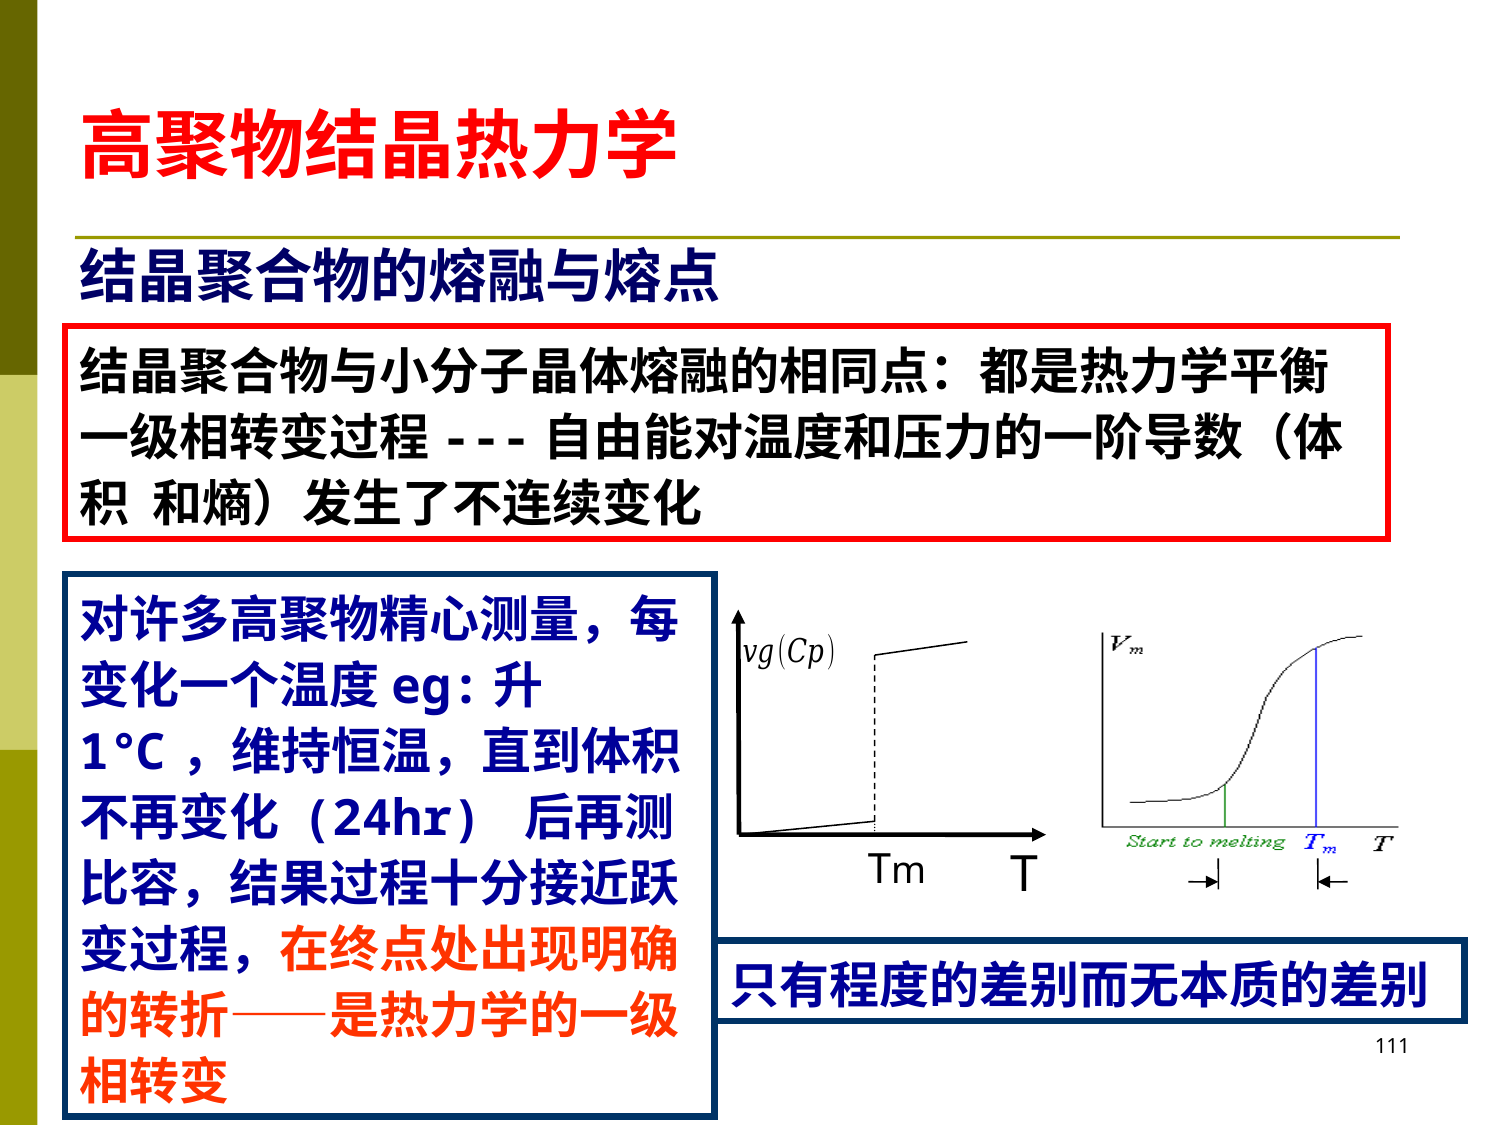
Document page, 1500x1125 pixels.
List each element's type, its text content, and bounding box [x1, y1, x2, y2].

text_box 结晶聚合物与小分子晶体熔融的相同点：都是热力学平衡一级相转变过程---自由能对温度和压力的一阶导数（体积 和熵）发生了不连续变化 [64, 326, 1388, 539]
text_box 高聚物结晶热力学 [64, 90, 1376, 195]
slide_number 111 [1074, 1025, 1425, 1100]
text_box 结晶聚合物的熔融与熔点 [64, 231, 1376, 317]
text_box 对许多高聚物精心测量，每变化一个温度eg:升1℃，维持恒温，直到体积不再变化 (24hr) 后再测比容，结果过程十分接近跃变过程，在终点处出现明确的转折——是热力学的一级相转变 [64, 574, 715, 1117]
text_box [738, 609, 1068, 910]
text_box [1068, 609, 1438, 916]
text_box 只有程度的差别而无本质的差别 [714, 940, 1465, 1022]
